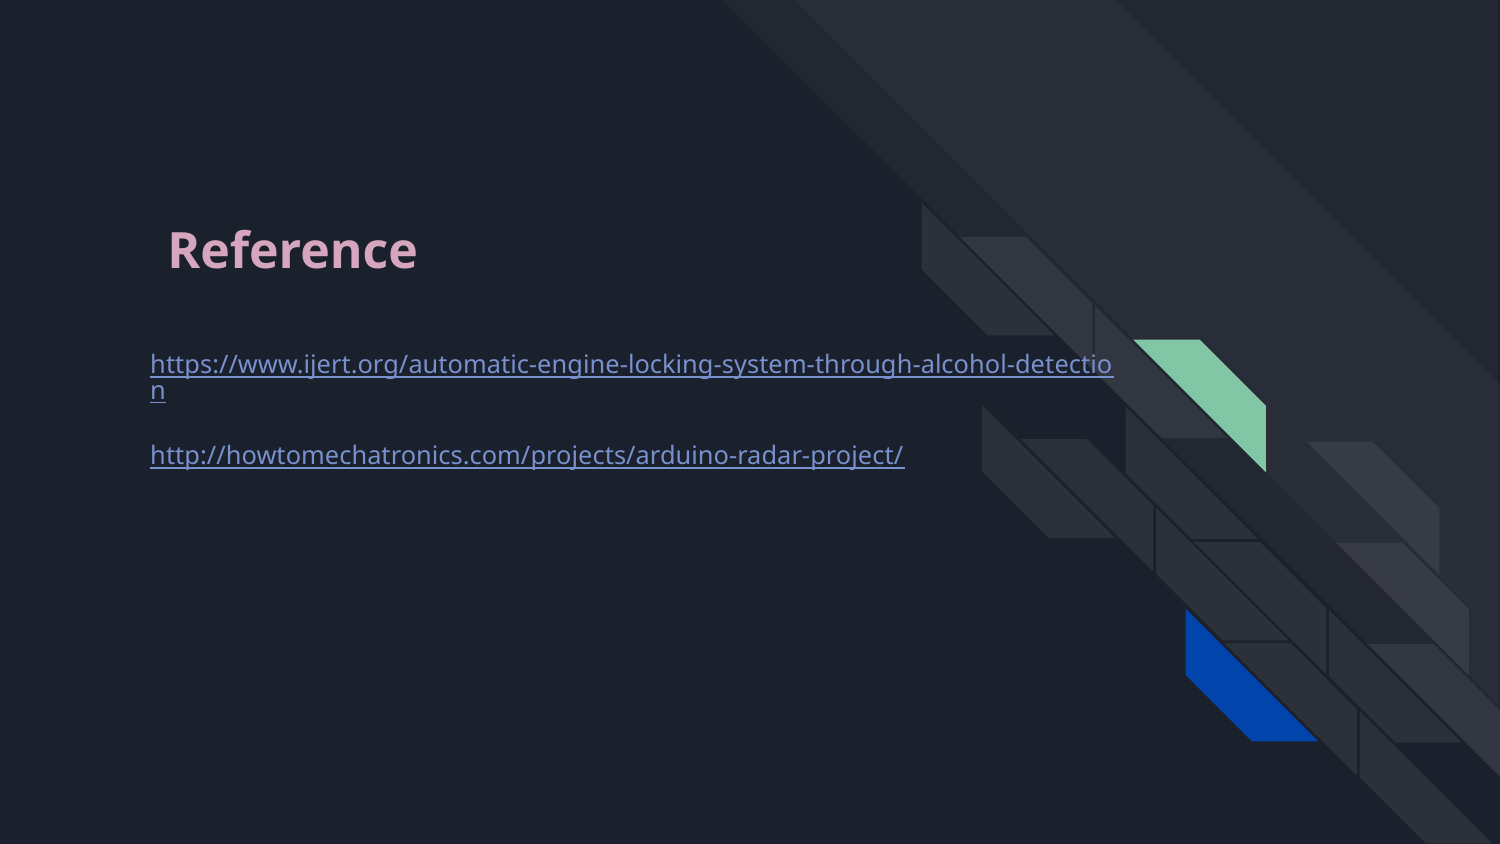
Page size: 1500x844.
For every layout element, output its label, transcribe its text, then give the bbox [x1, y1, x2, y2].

text_box Reference [152, 203, 860, 294]
title https://www.ijert.org/automatic-engine-locking-system-through-alcohol-detection http://howtomechatronics.com/projects/arduino-radar-project/ [135, 336, 1136, 491]
